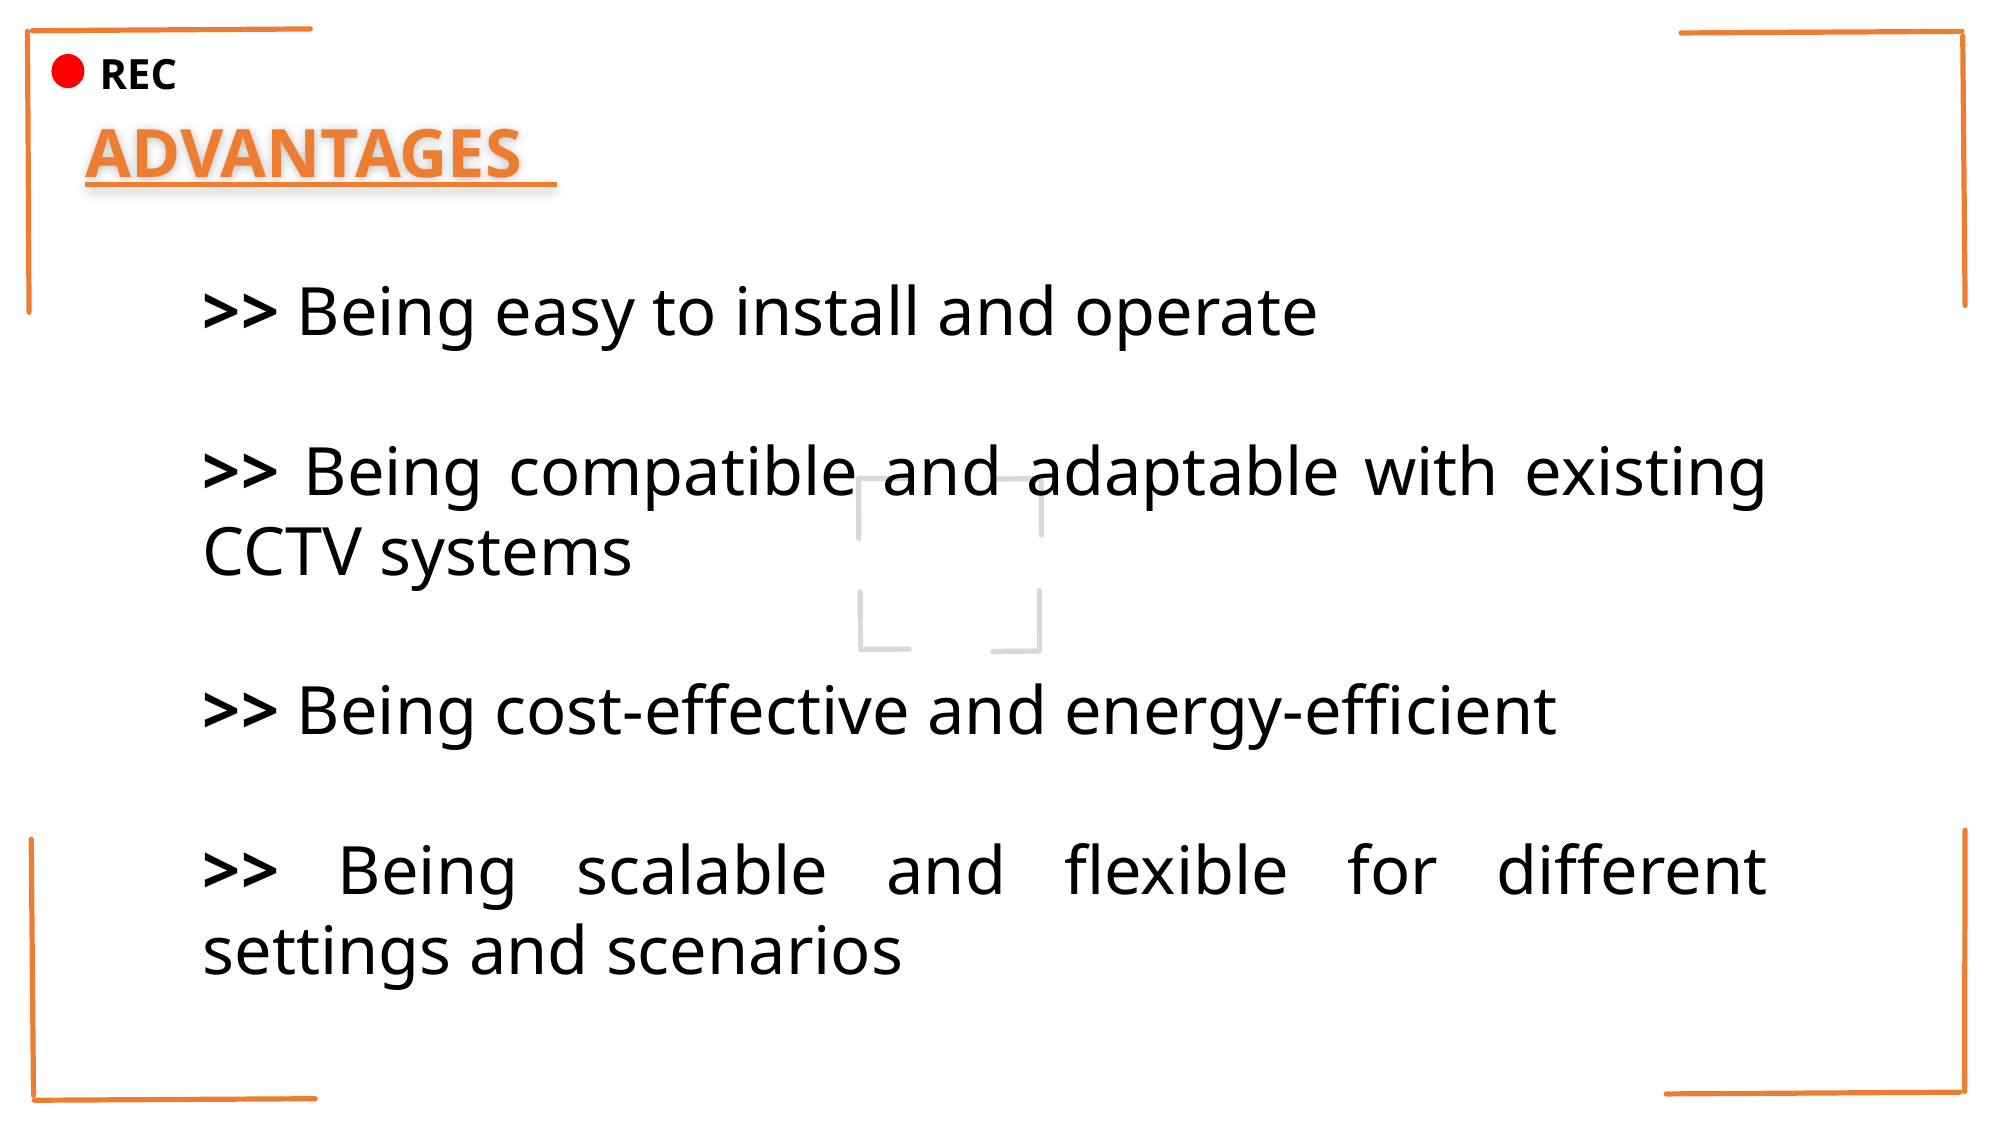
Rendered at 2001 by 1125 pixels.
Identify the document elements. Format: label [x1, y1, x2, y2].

text_box [27, 28, 1965, 1101]
